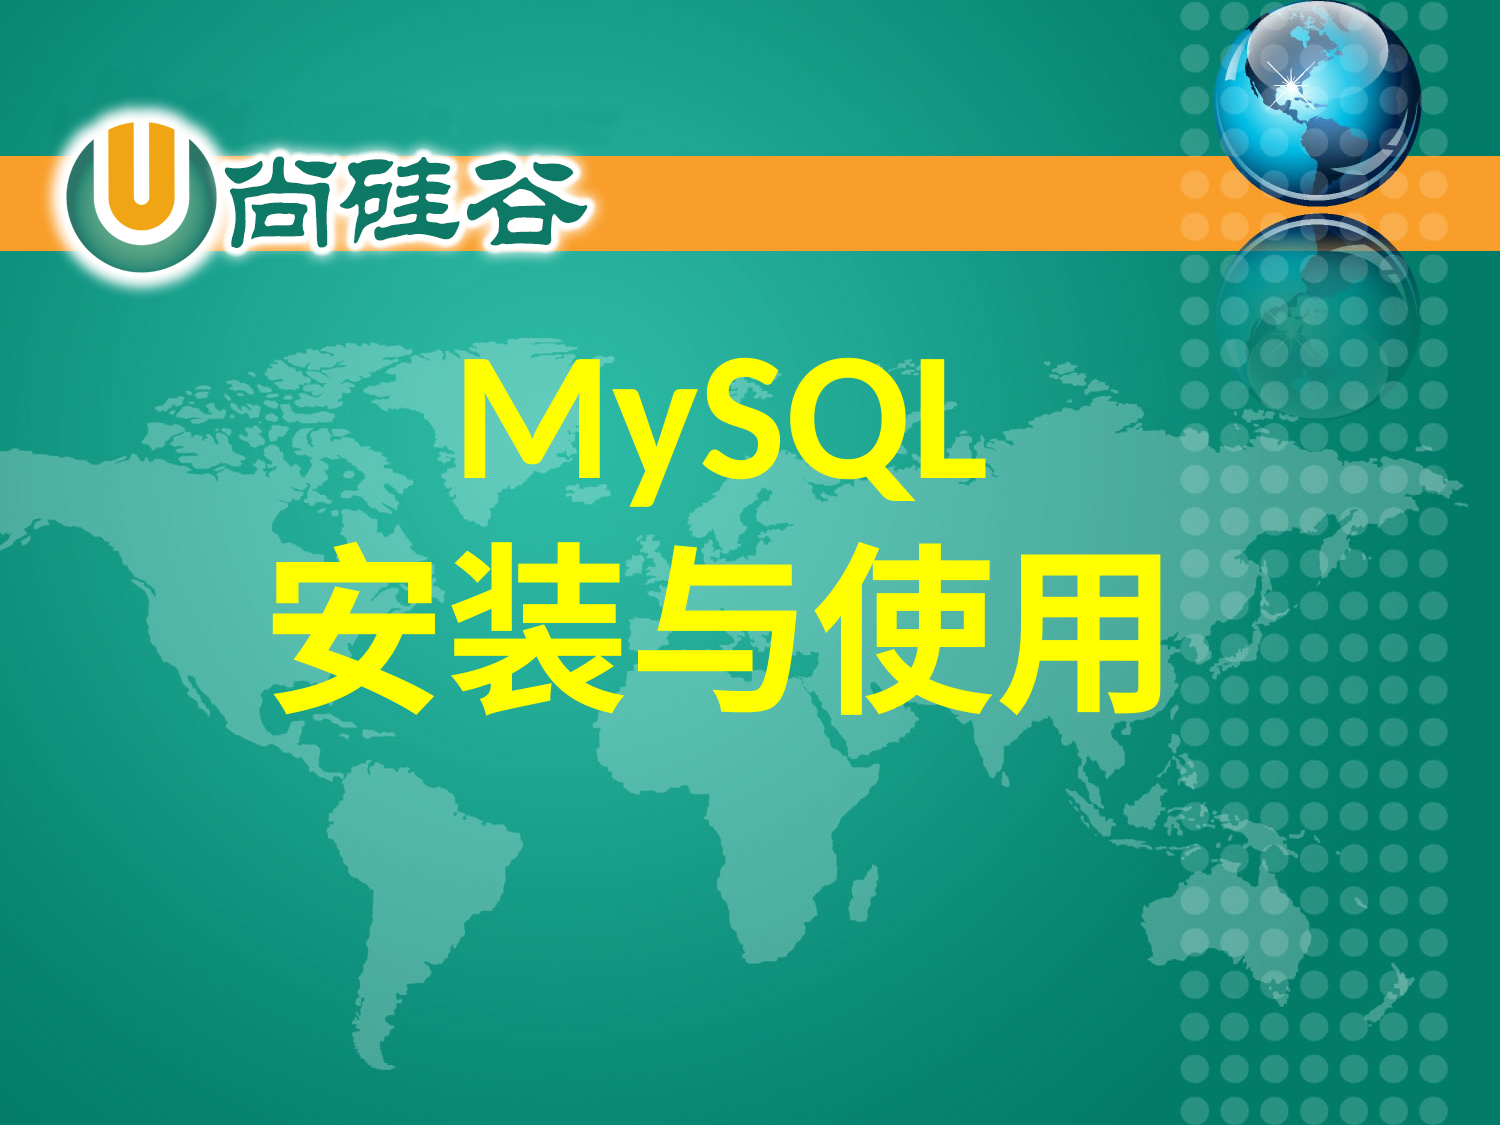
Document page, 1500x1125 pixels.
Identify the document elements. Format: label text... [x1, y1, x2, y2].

text_box MySQL 安装与使用 [247, 287, 1194, 742]
picture [0, 0, 1500, 1125]
